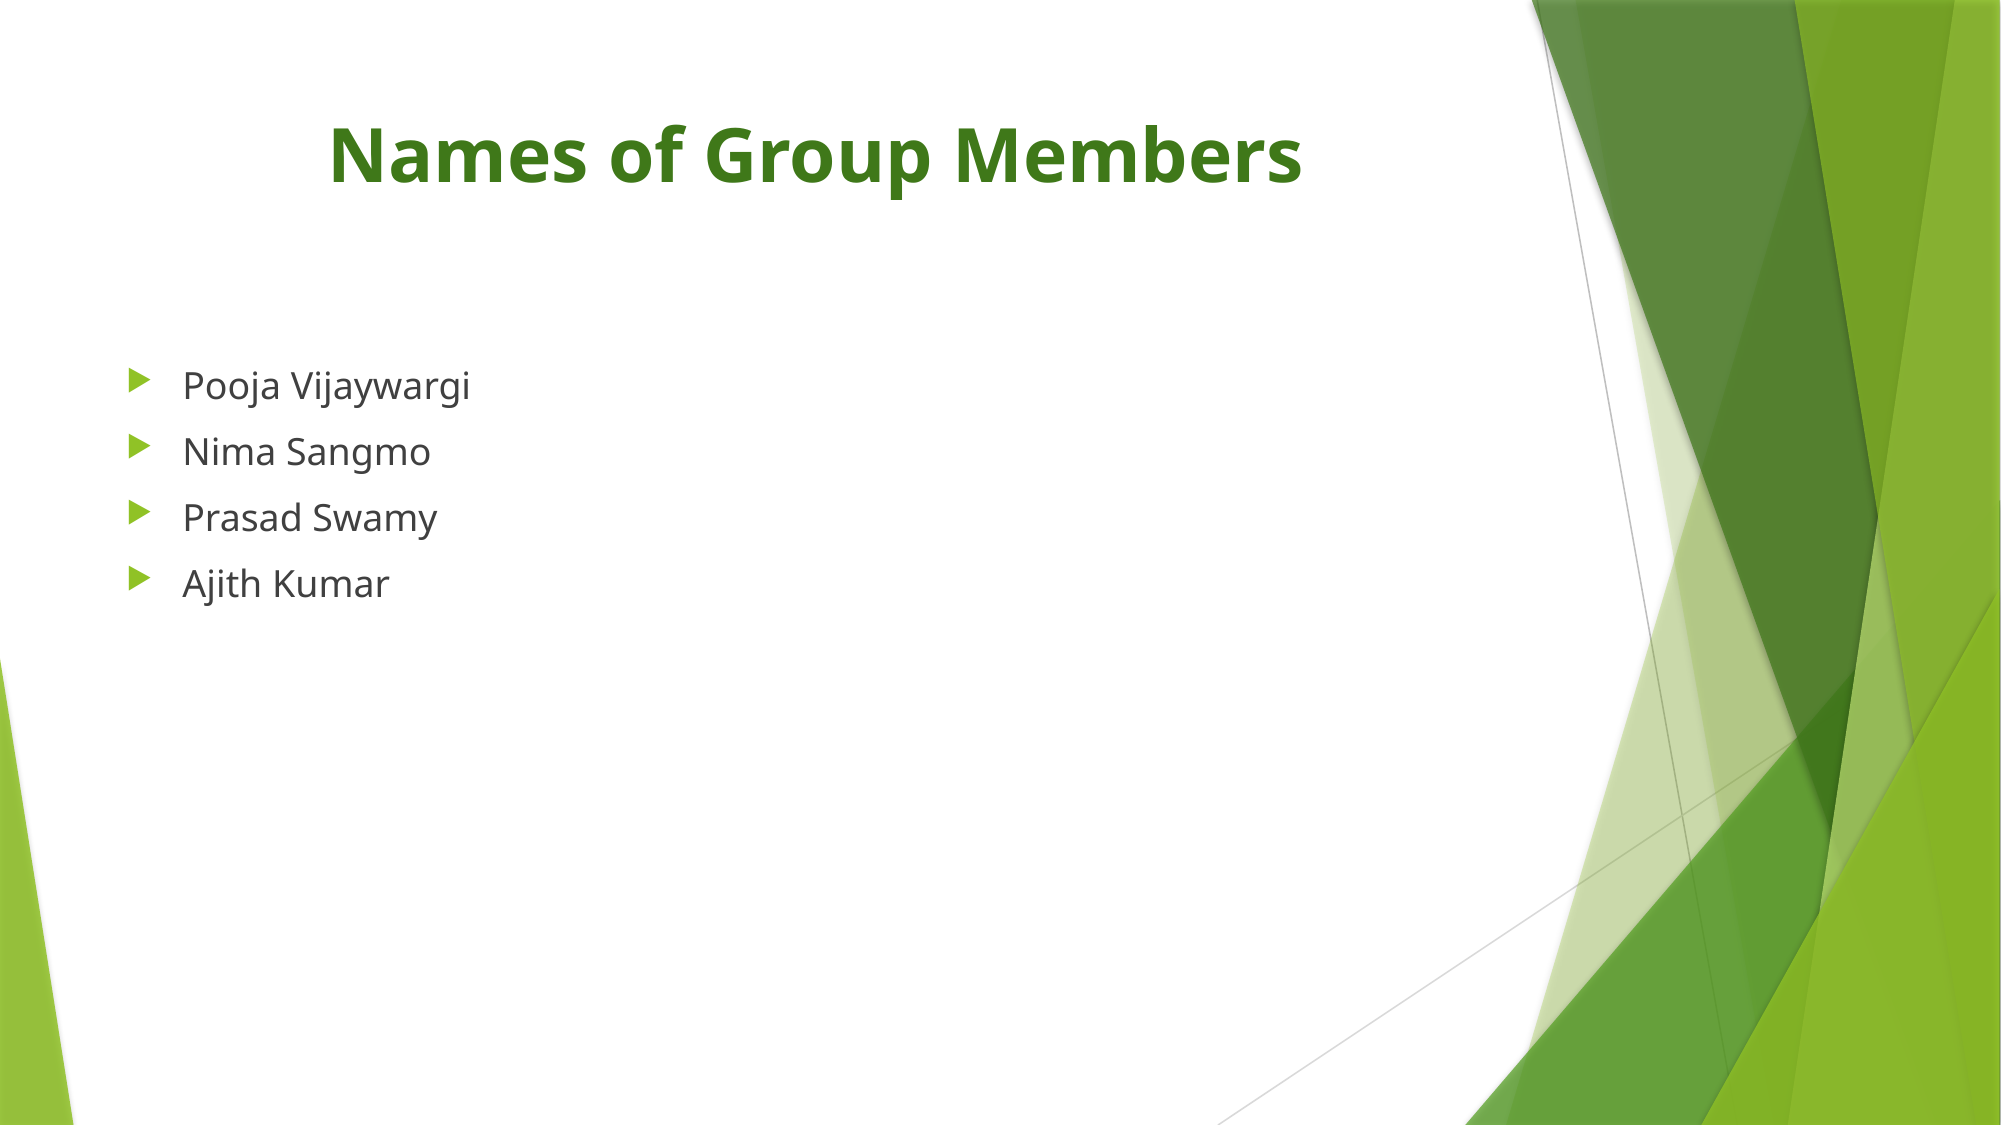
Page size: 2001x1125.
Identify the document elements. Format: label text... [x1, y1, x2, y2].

title Names of Group Members [111, 99, 1522, 317]
list Pooja Vijaywargi Nima Sangmo Prasad Swamy Ajith Kumar [111, 354, 1522, 992]
